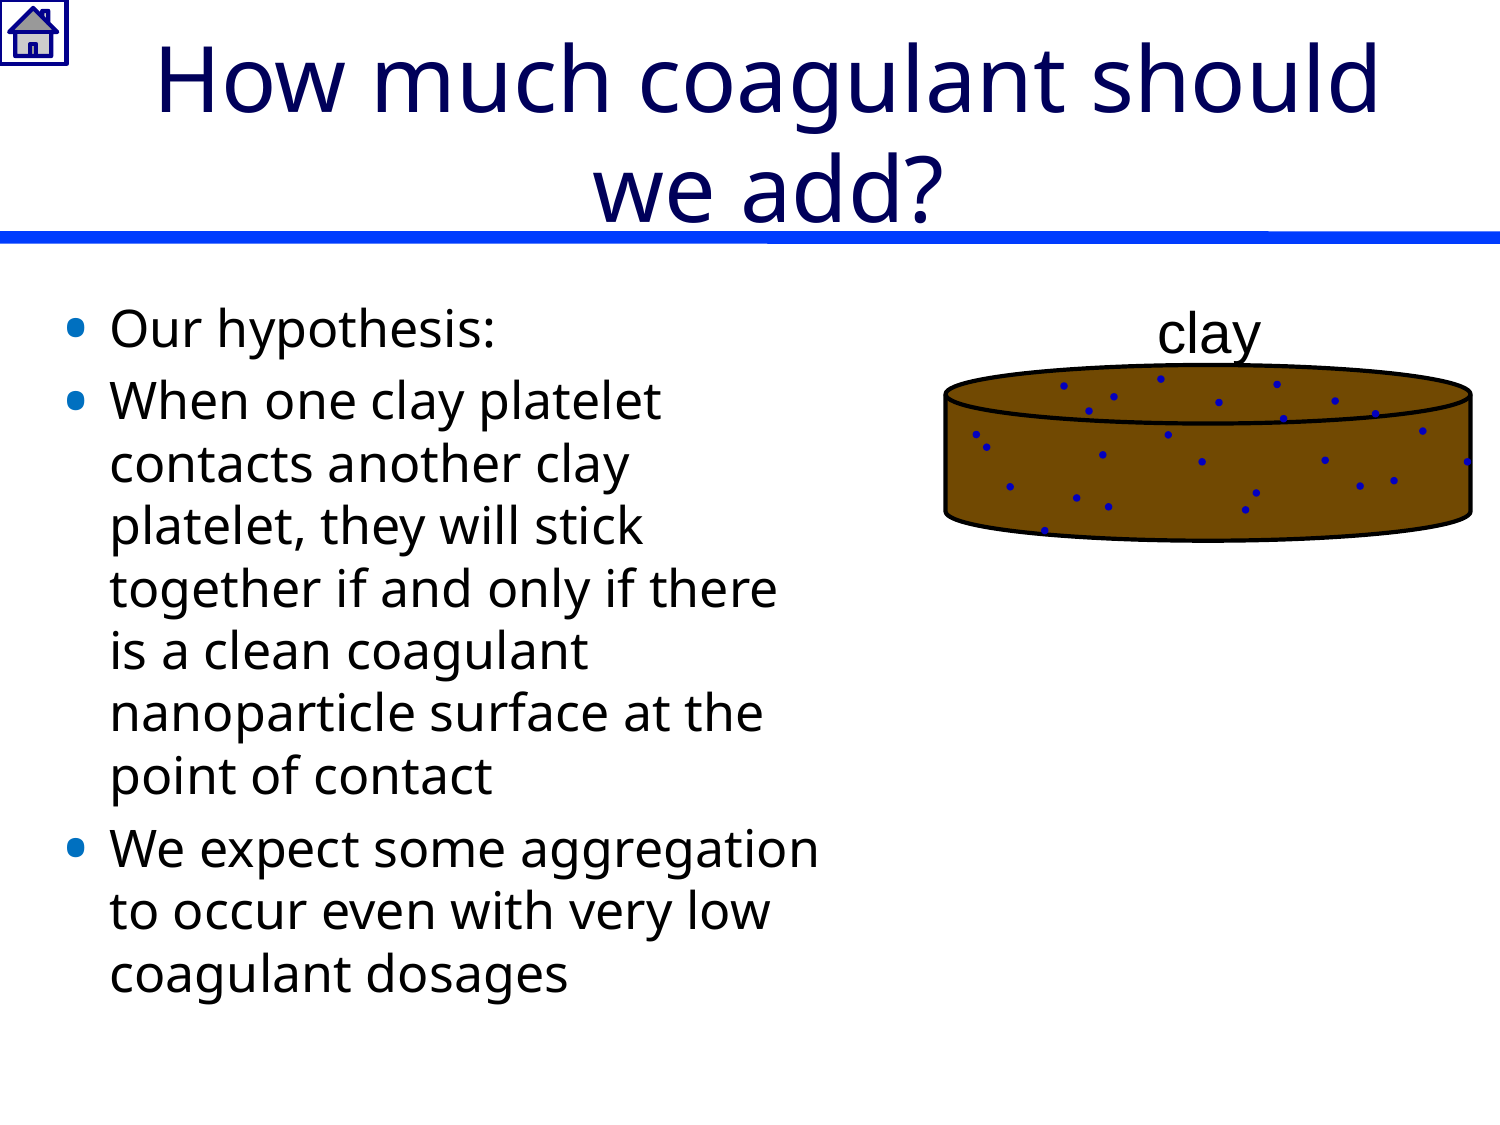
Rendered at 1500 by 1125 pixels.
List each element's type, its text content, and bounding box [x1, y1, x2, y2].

text_box [1108, 391, 1120, 403]
text_box [1058, 380, 1070, 392]
text_box [1083, 405, 1095, 417]
text_box [1070, 492, 1083, 504]
text_box [1039, 524, 1051, 537]
text_box [1329, 395, 1341, 407]
text_box [1319, 454, 1331, 467]
text_box [1271, 378, 1283, 391]
text_box [970, 428, 983, 441]
text_box [1277, 412, 1290, 425]
text_box [1461, 456, 1474, 468]
title How much coagulant should we add? [75, 37, 1463, 225]
text_box [980, 441, 993, 453]
text_box [1155, 373, 1167, 385]
text_box [1354, 480, 1366, 492]
text_box [1250, 487, 1263, 499]
text_box [1239, 504, 1252, 516]
text_box [1388, 474, 1400, 487]
text_box [1196, 456, 1208, 468]
text_box [1369, 407, 1382, 420]
text_box clay [1142, 287, 1277, 373]
text_box [1213, 396, 1225, 409]
text_box [1004, 481, 1016, 493]
text_box [1162, 429, 1175, 441]
text_box [943, 363, 1473, 543]
list Our hypothesis: When one clay platelet contacts another clay platelet, they will stick together if and only if there is a clean coagulant nanoparticle surface at the point of contact We expect some aggregation to occur even with very low coagulant dosages [46, 287, 838, 1055]
text_box [1097, 449, 1109, 461]
text_box [1102, 501, 1115, 513]
text_box [1417, 425, 1429, 437]
